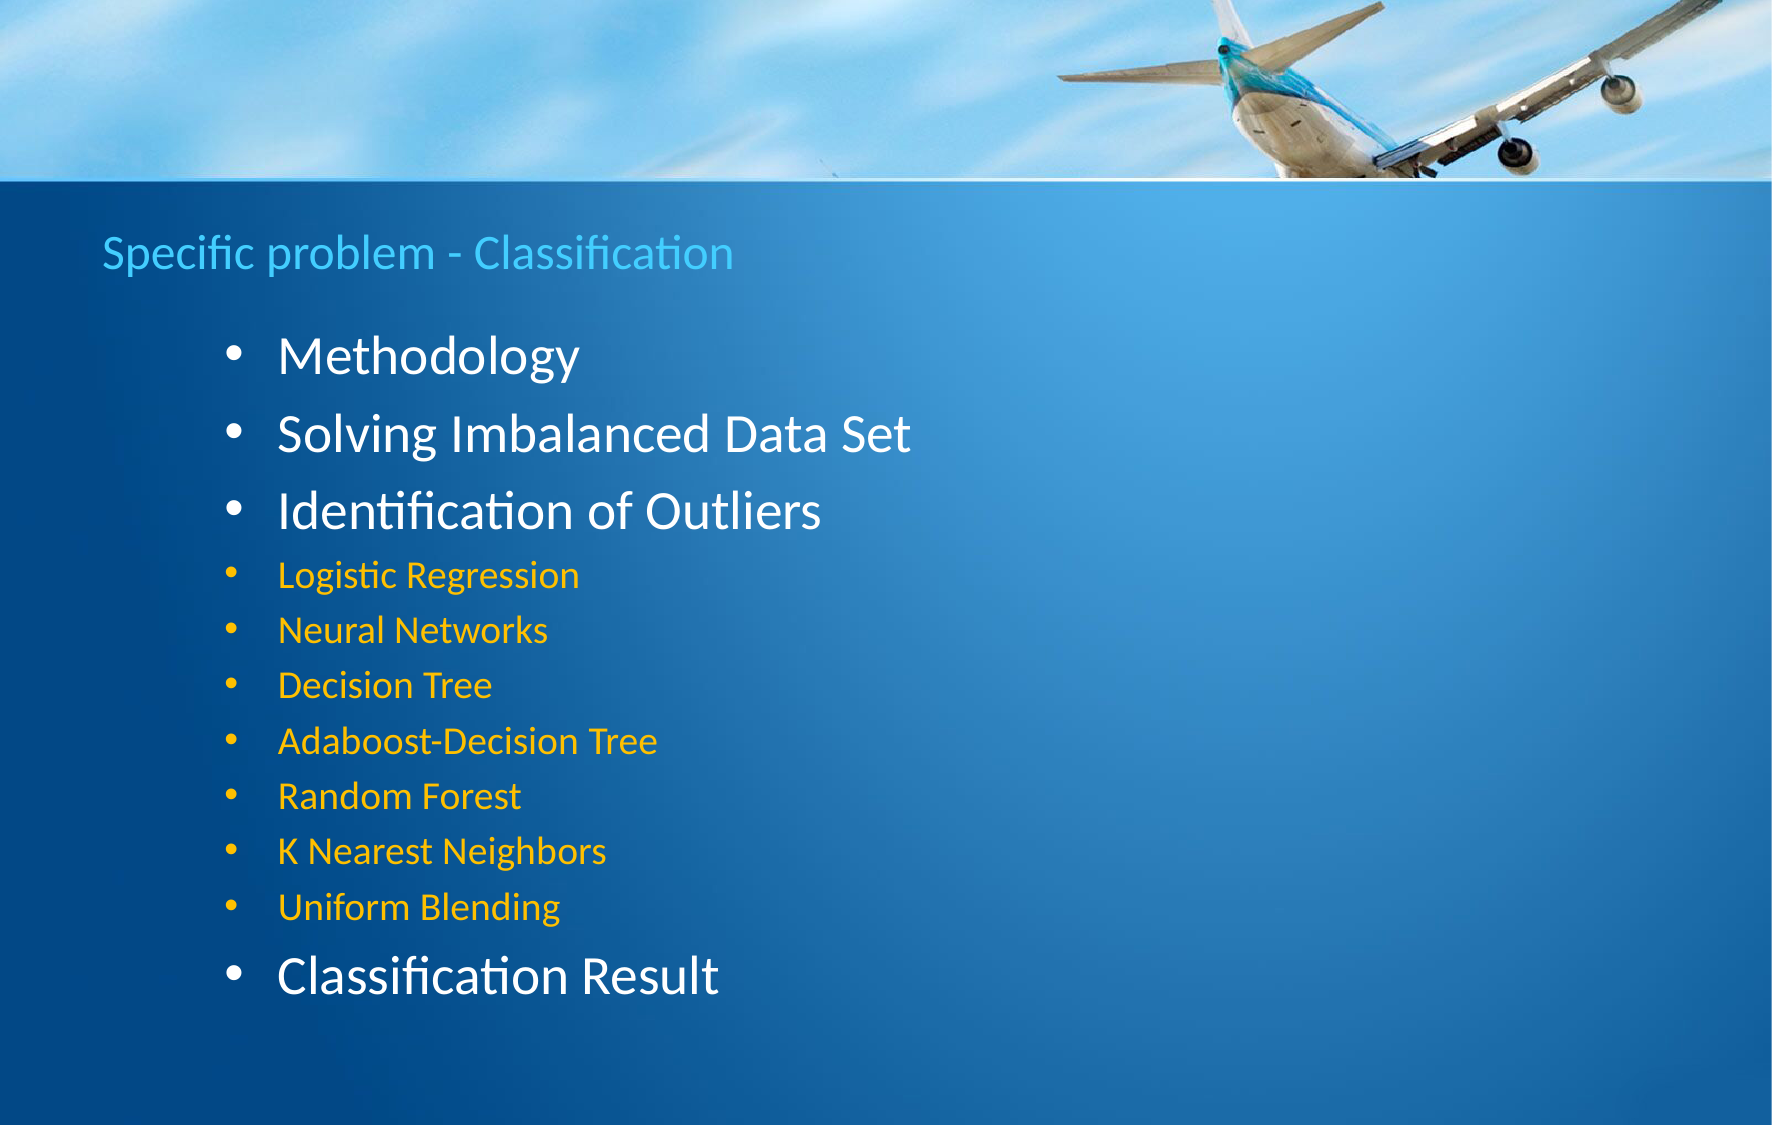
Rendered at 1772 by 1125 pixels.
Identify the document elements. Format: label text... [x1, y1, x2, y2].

title Specific problem - Classification [86, 211, 1682, 287]
picture [0, 0, 1772, 1125]
list Methodology Solving Imbalanced Data Set Identification of Outliers Logistic Regression Neural Networks Decision Tree Adaboost-Decision Tree Random Forest K Nearest Neighbors Uniform Blending Classification Result [209, 311, 1560, 1014]
